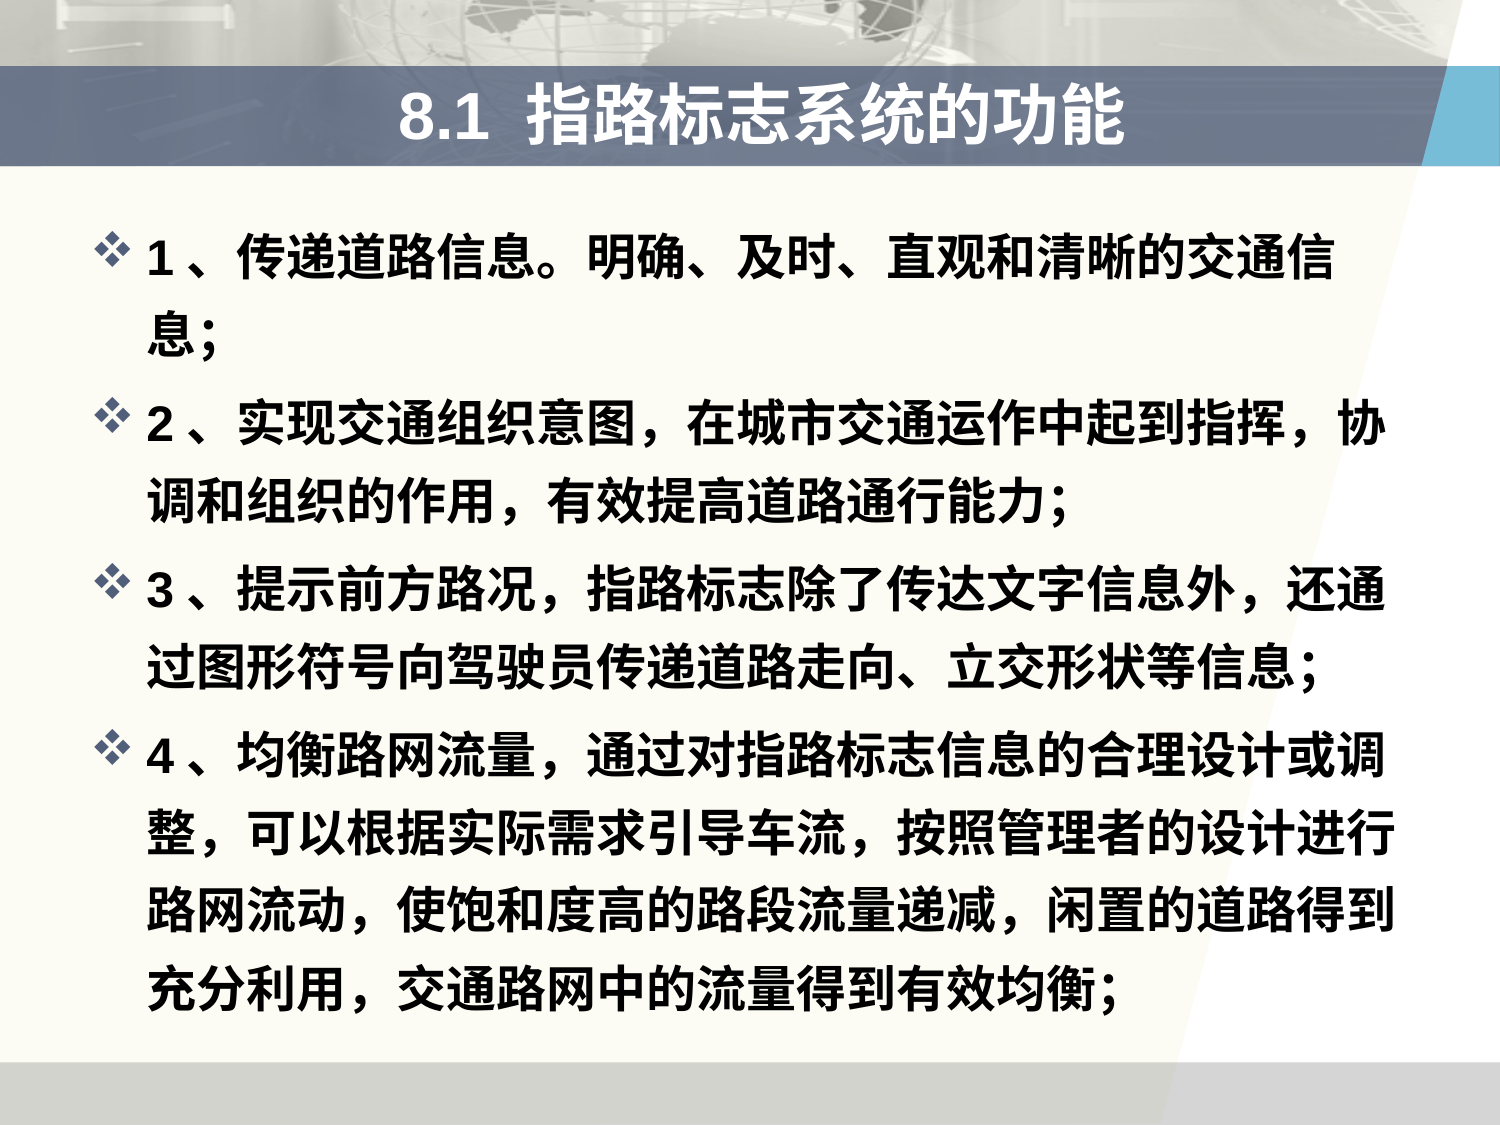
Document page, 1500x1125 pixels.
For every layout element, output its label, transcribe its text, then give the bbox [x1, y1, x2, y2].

title 8.1 指路标志系统的功能 [75, 75, 1450, 150]
list 1、传递道路信息。明确、及时、直观和清晰的交通信息； 2、实现交通组织意图，在城市交通运作中起到指挥，协调和组织的作用，有效提高道路通行能力； 3、提示前方路况，指路标志除了传达文字信息外，还通过图形符号向驾驶员传递道路走向、立交形状等信息； 4、均衡路网流量，通过对指路标志信息的合理设计或调整，可以根据实际需求引导车流，按照管理者的设计进行路网流动，使饱和度高的路段流量递减，闲置的道路得到充分利用，交通路网中的流量得到有效均衡； [75, 200, 1450, 1038]
